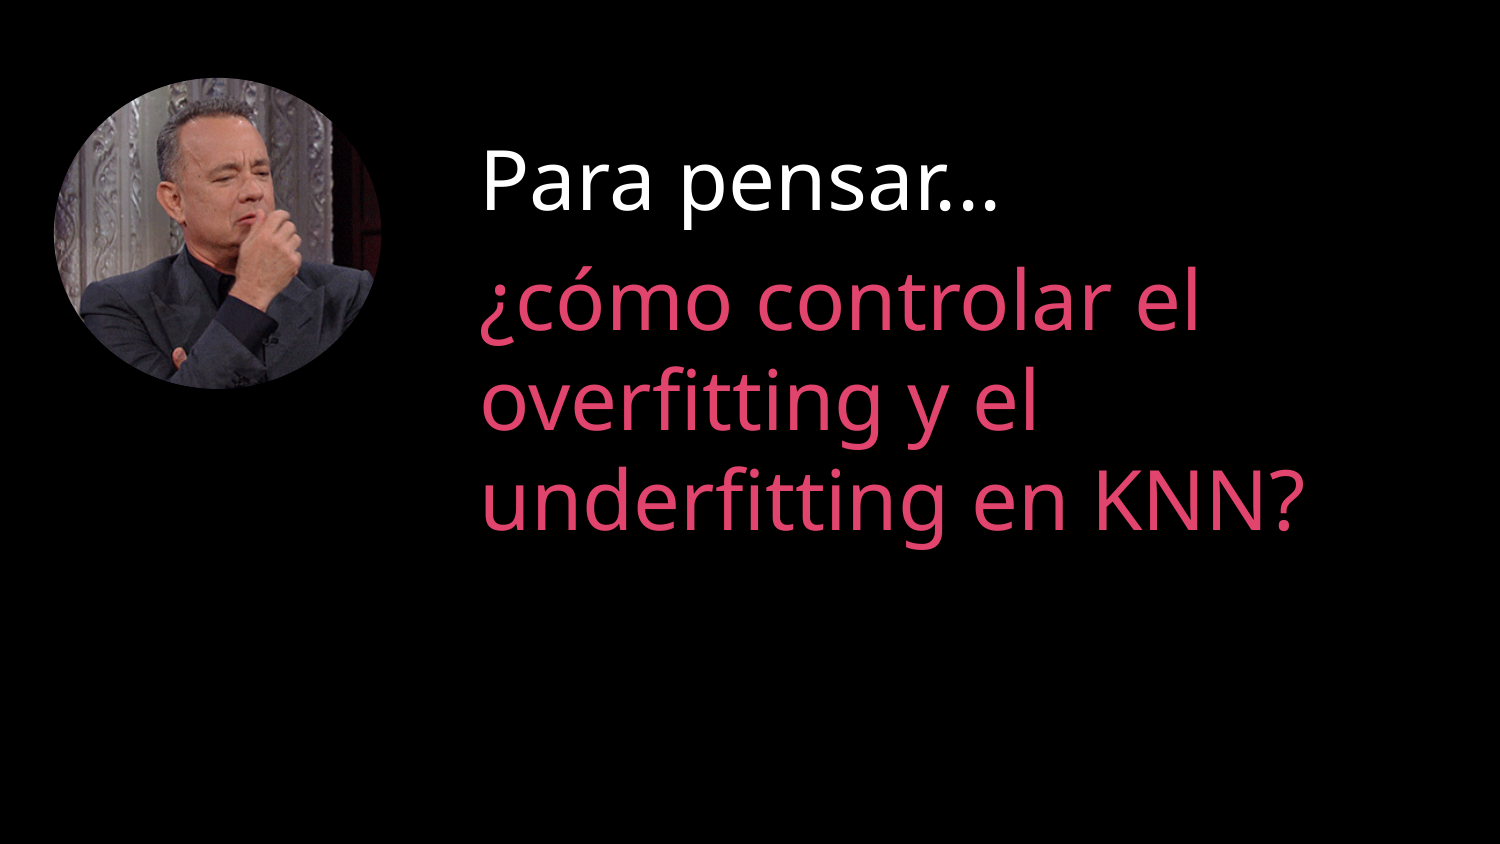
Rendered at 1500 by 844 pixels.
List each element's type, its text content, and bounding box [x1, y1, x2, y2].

picture [53, 77, 382, 390]
title Para pensar... ¿cómo controlar el overfitting y el underfitting en KNN? [464, 111, 1354, 254]
